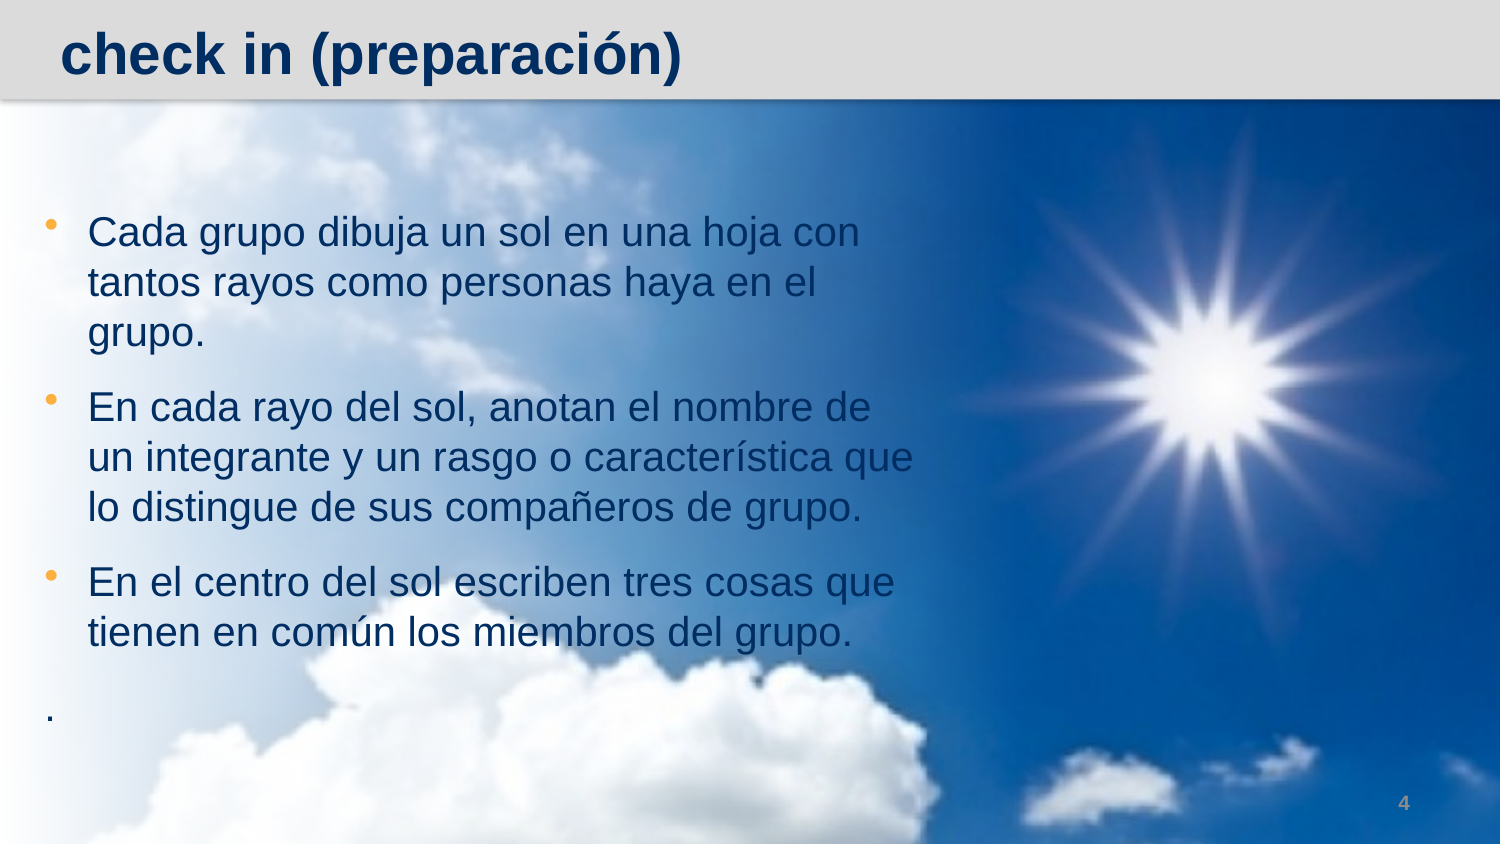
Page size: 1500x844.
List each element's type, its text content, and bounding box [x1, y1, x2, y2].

picture [0, 73, 1500, 844]
title check in (preparación) [45, 8, 1471, 72]
text_box [0, 0, 1500, 73]
